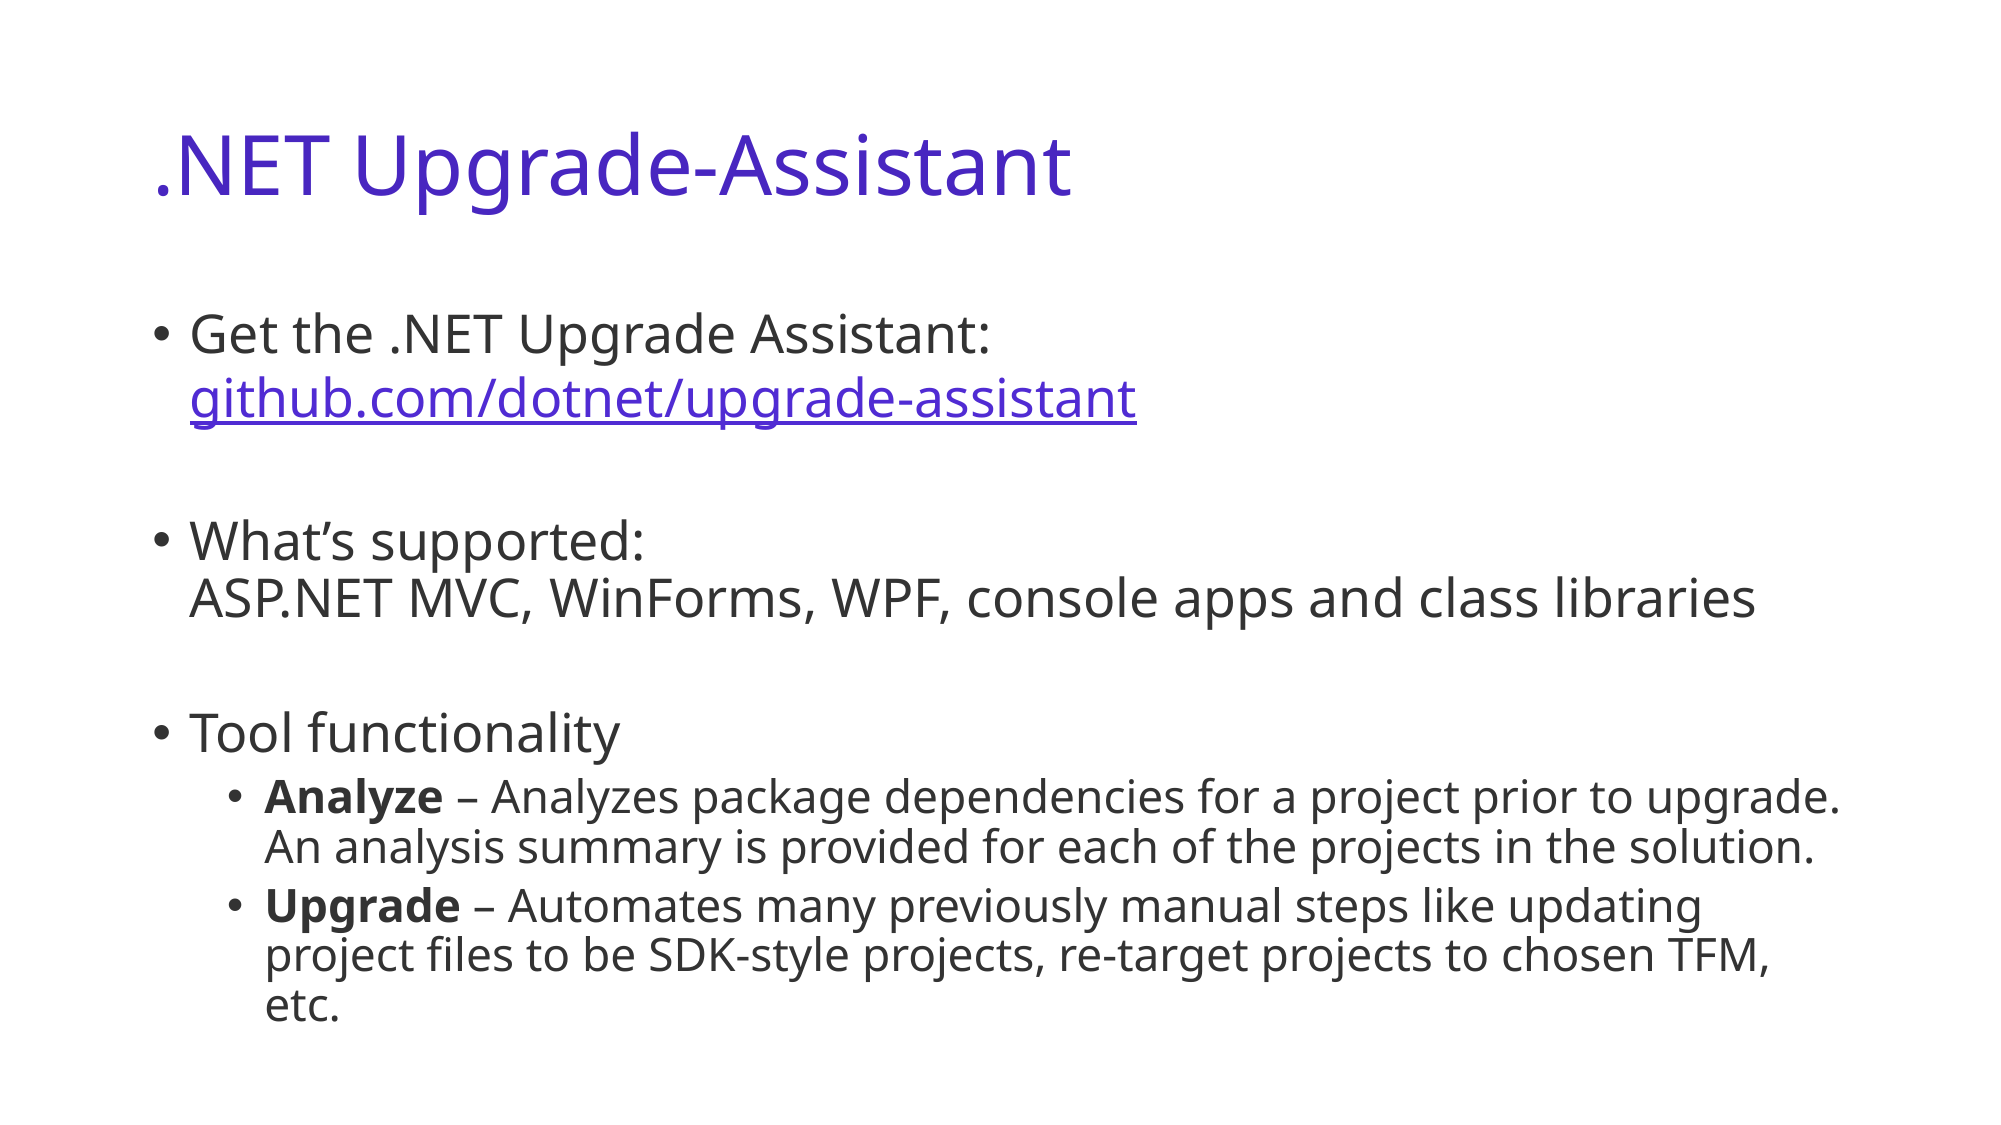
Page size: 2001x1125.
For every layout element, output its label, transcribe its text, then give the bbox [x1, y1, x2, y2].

list Get the .NET Upgrade Assistant: github.com/dotnet/upgrade-assistant What’s supported: ASP.NET MVC, WinForms, WPF, console apps and class libraries Tool functionality Analyze – Analyzes package dependencies for a project prior to upgrade. An analysis summary is provided for each of the projects in the solution. Upgrade – Automates many previously manual steps like updating project files to be SDK-style projects, re-target projects to chosen TFM, etc. [137, 299, 1863, 1066]
title .NET Upgrade-Assistant [137, 59, 1863, 278]
